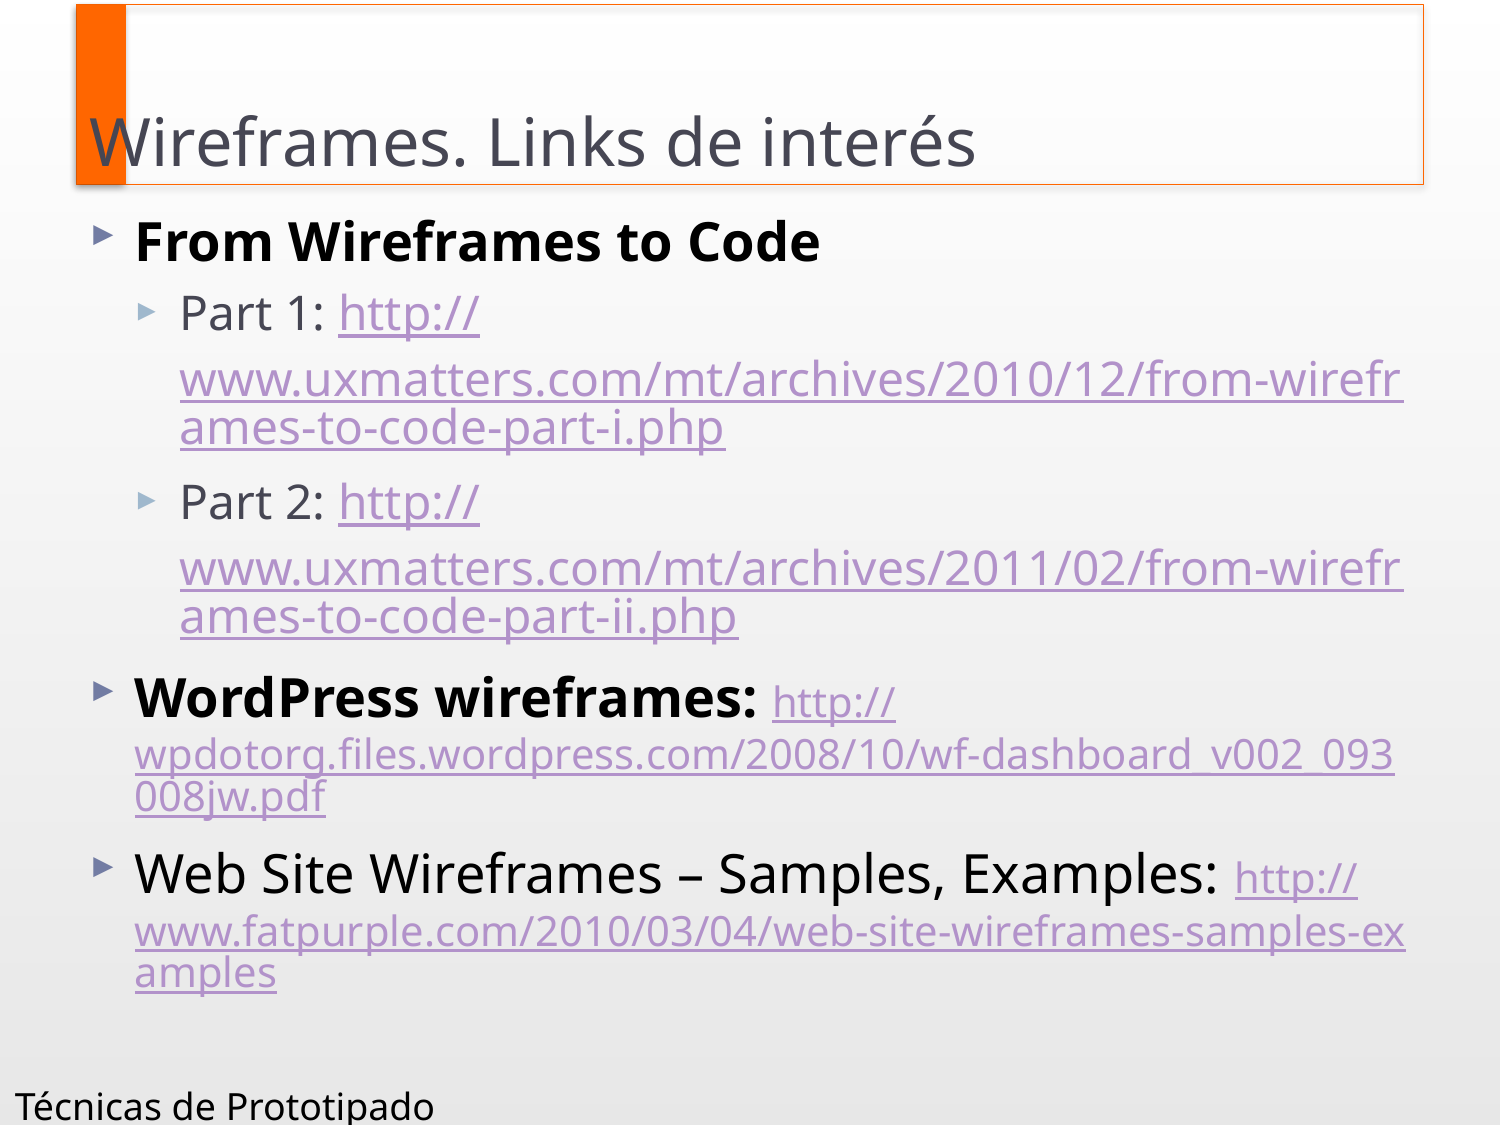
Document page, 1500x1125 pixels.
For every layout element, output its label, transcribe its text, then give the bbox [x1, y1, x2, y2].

title Wireframes. Links de interés [75, 24, 1425, 188]
list From Wireframes to Code Part 1: http://www.uxmatters.com/mt/archives/2010/12/from-wireframes-to-code-part-i.php Part 2: http://www.uxmatters.com/mt/archives/2011/02/from-wireframes-to-code-part-ii.php WordPress wireframes: http://wpdotorg.files.wordpress.com/2008/10/wf-dashboard_v002_093008jw.pdf Web Site Wireframes – Samples, Examples: http://www.fatpurple.com/2010/03/04/web-site-wireframes-samples-examples [75, 200, 1425, 1047]
footer Técnicas de Prototipado [0, 1075, 1317, 1125]
